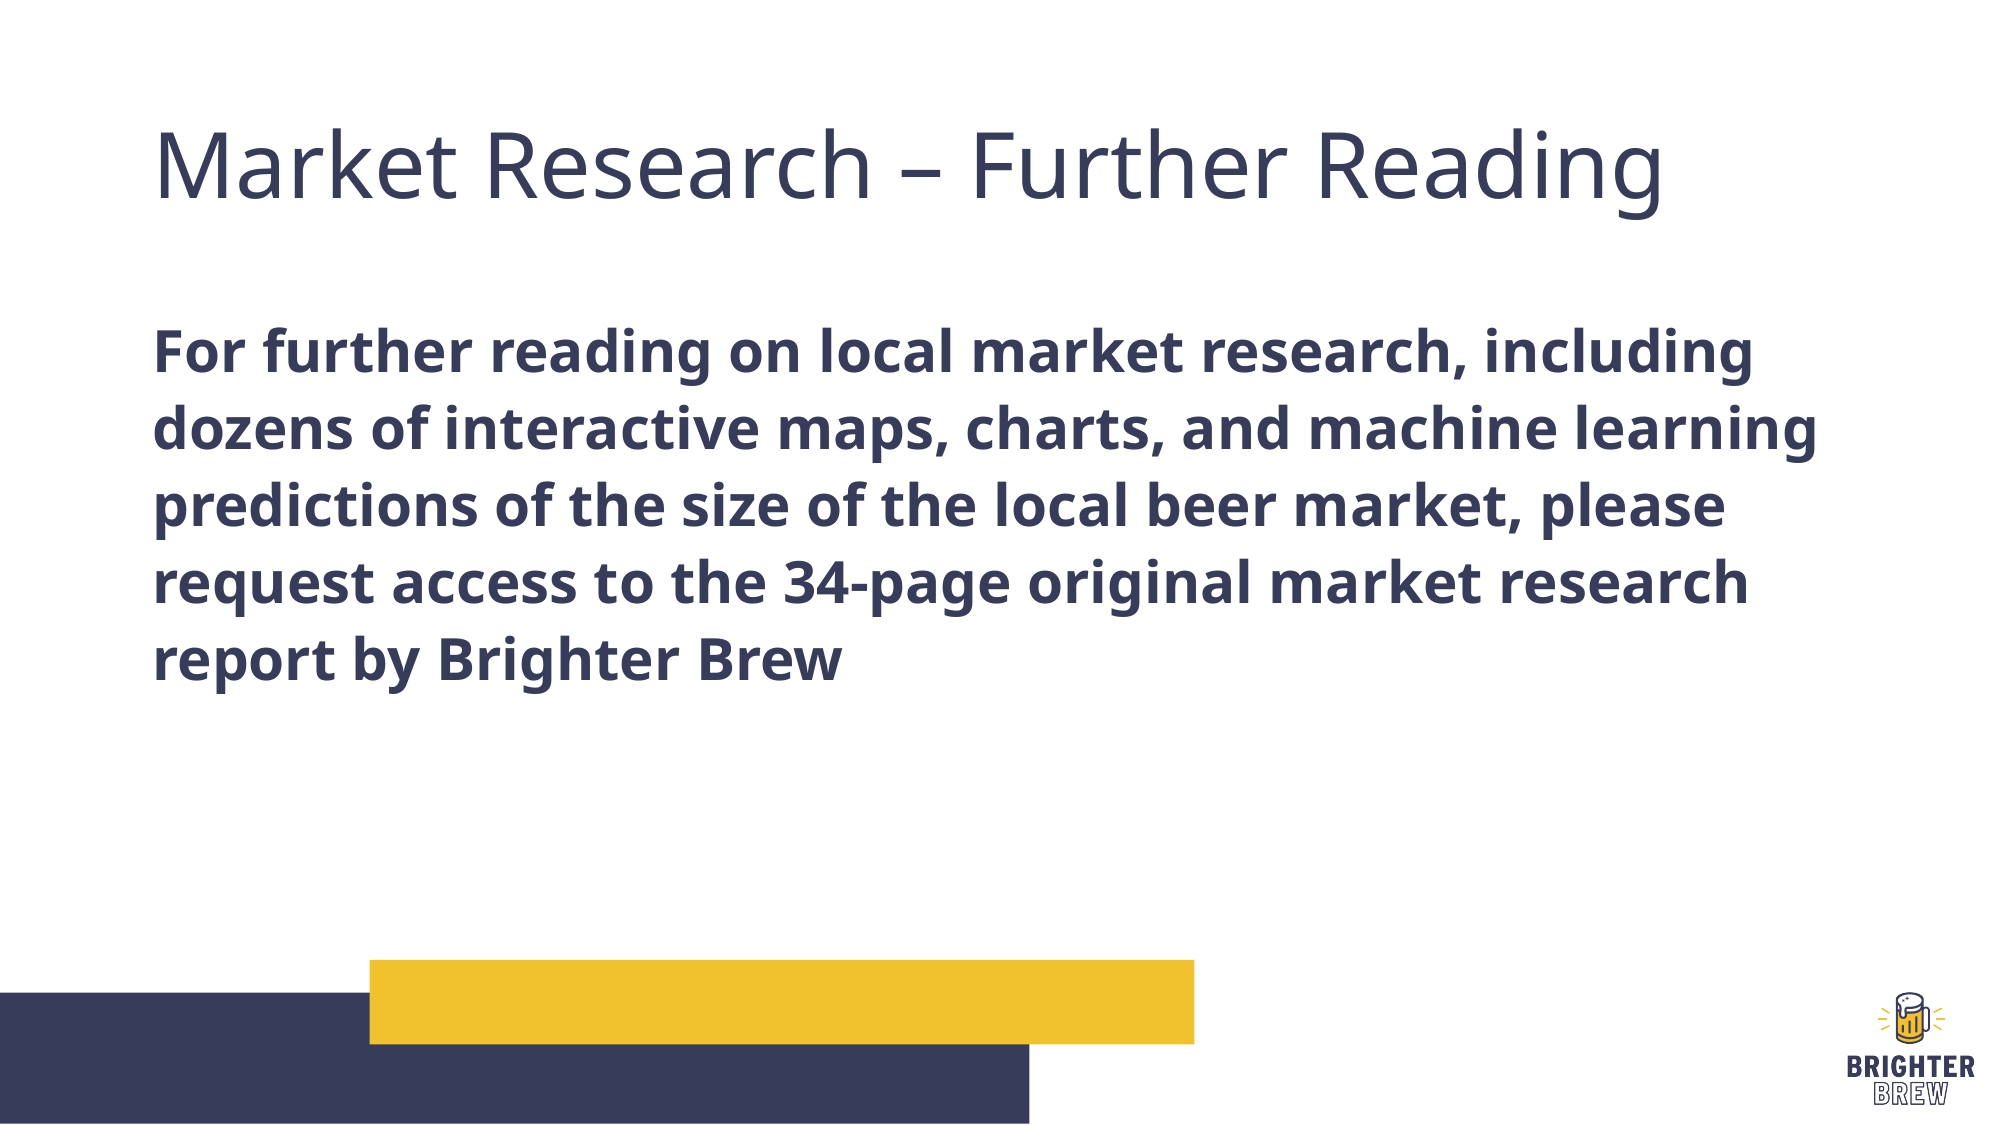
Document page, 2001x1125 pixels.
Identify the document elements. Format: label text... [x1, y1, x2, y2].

list For further reading on local market research, including dozens of interactive maps, charts, and machine learning predictions of the size of the local beer market, please request access to the 34-page original market research report by Brighter Brew [137, 299, 1863, 727]
title Market Research – Further Reading [137, 59, 1863, 278]
picture [1842, 987, 1980, 1110]
